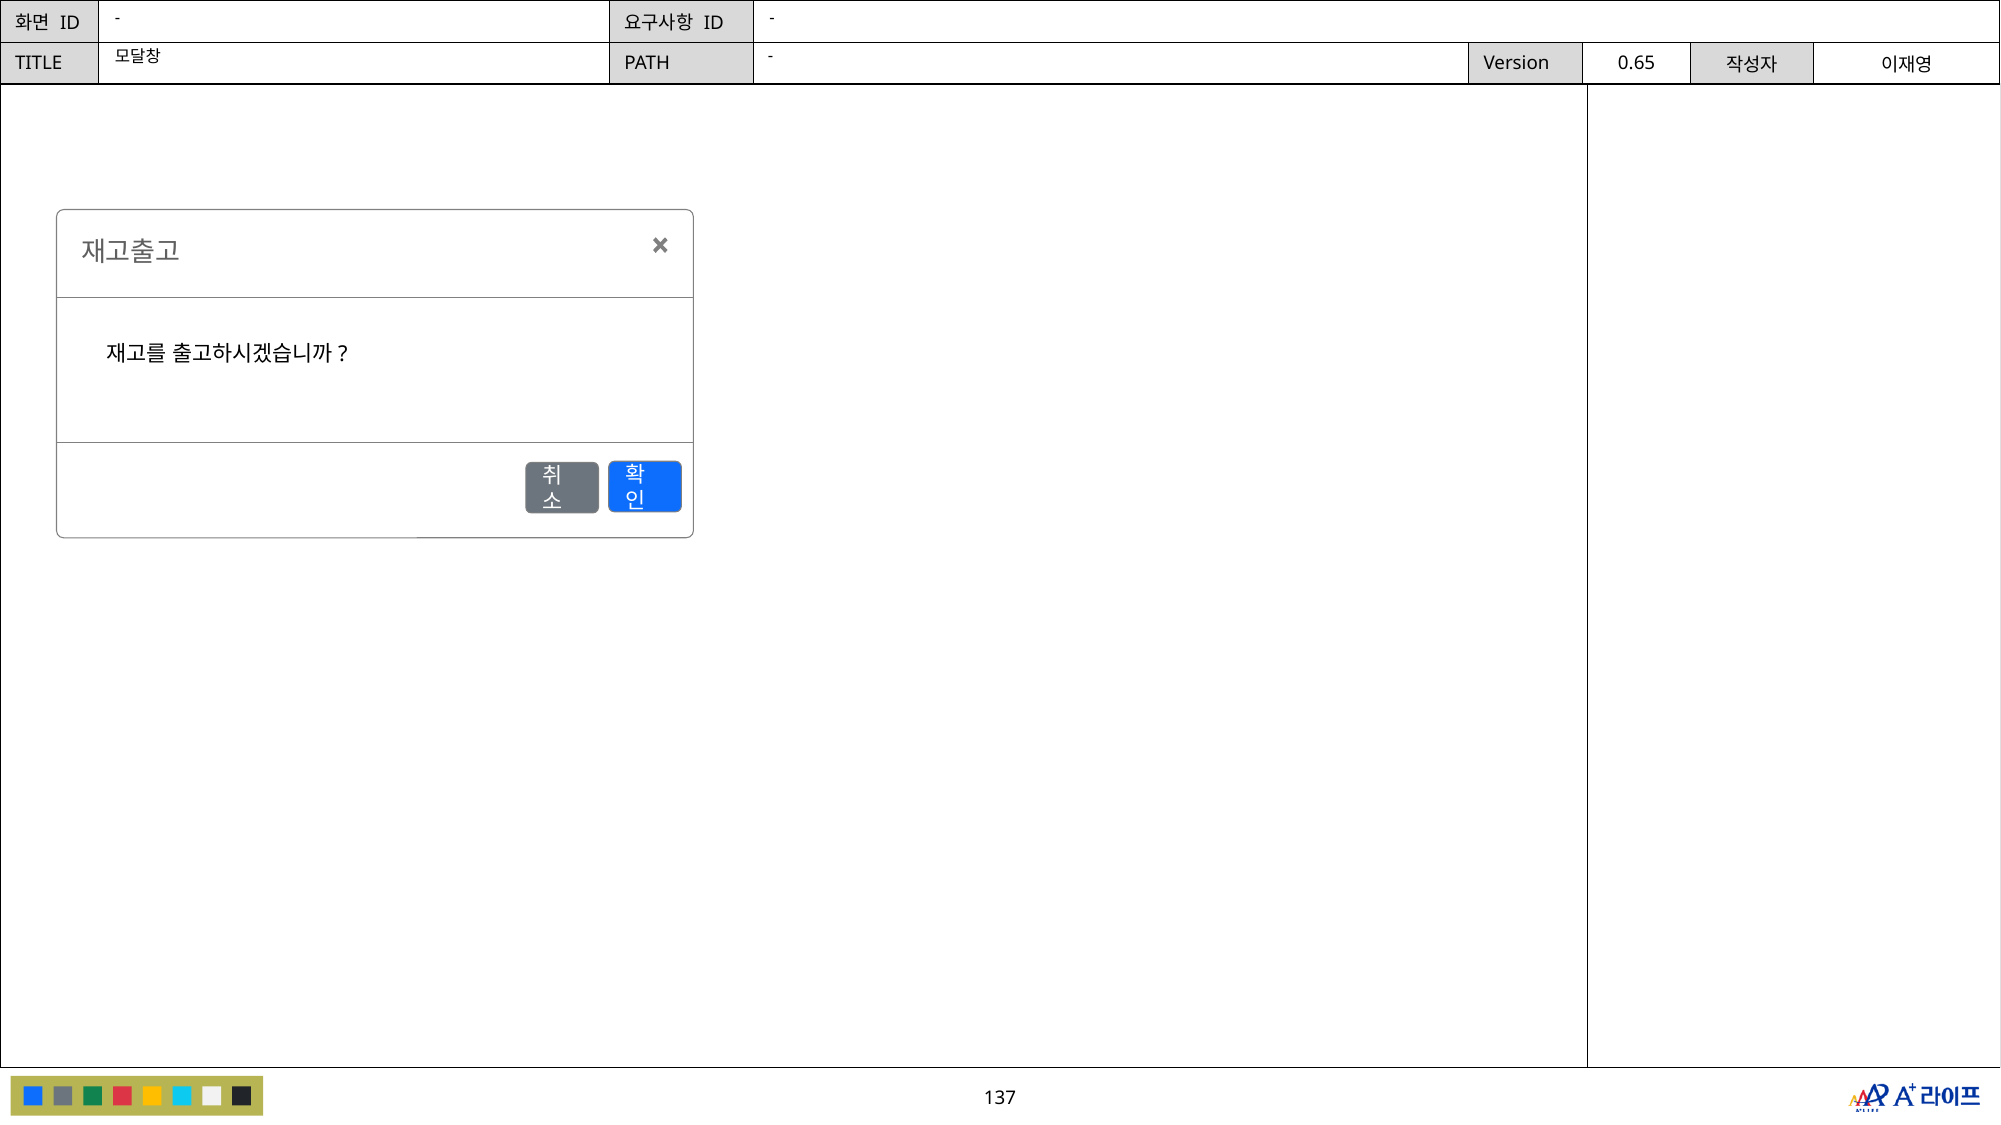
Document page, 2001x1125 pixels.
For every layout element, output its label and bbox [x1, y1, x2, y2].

list [753, 39, 1465, 75]
picture [1848, 1083, 1980, 1112]
text_box [56, 209, 694, 538]
list [99, 1, 610, 37]
list [99, 41, 607, 72]
list [754, 1, 1999, 37]
